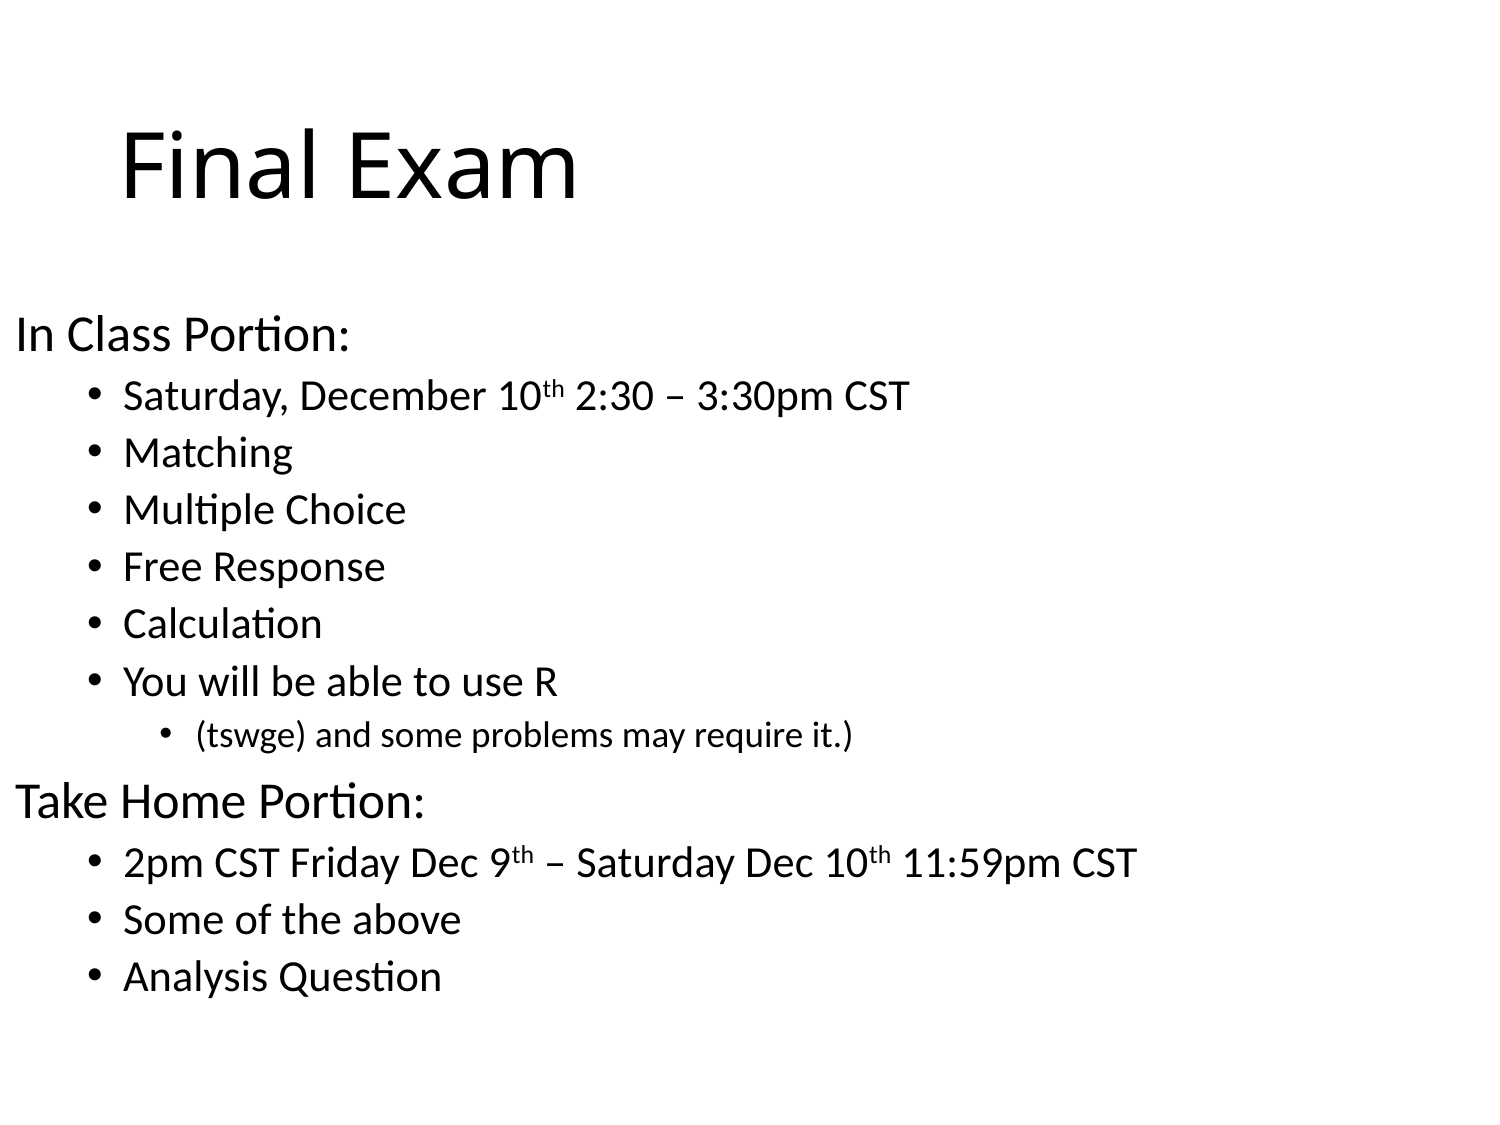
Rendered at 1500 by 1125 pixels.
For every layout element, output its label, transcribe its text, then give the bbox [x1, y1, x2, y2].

title Final Exam [103, 59, 1397, 278]
list In Class Portion: Saturday, December 10th 2:30 – 3:30pm CST Matching Multiple Choice Free Response Calculation You will be able to use R (tswge) and some problems may require it.) Take Home Portion: 2pm CST Friday Dec 9th – Saturday Dec 10th 11:59pm CST Some of the above Analysis Question [0, 299, 1500, 1014]
